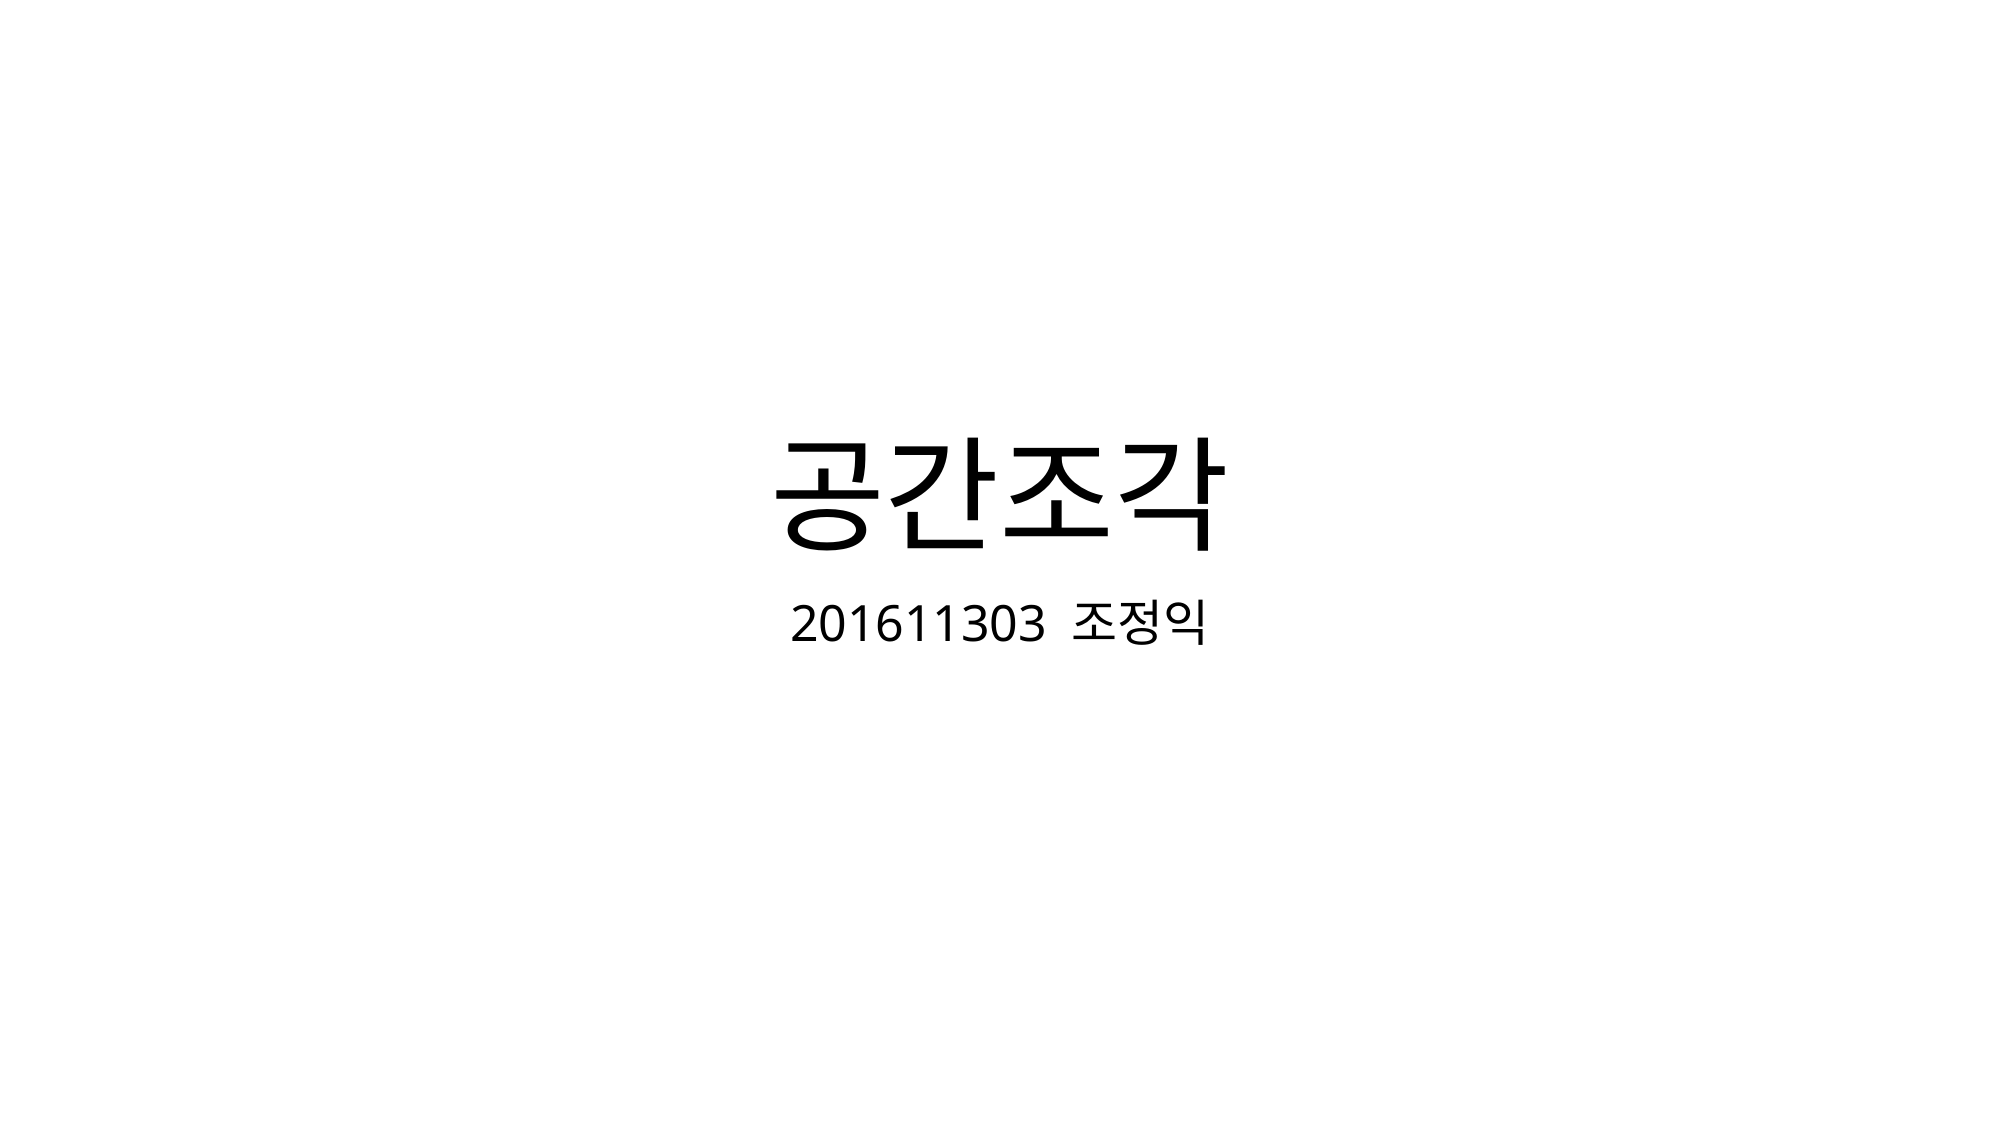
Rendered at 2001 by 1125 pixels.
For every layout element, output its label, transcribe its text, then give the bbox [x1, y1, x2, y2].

title 공간조각 [249, 184, 1750, 576]
subtitle 201611303 조정익 [249, 590, 1750, 863]
